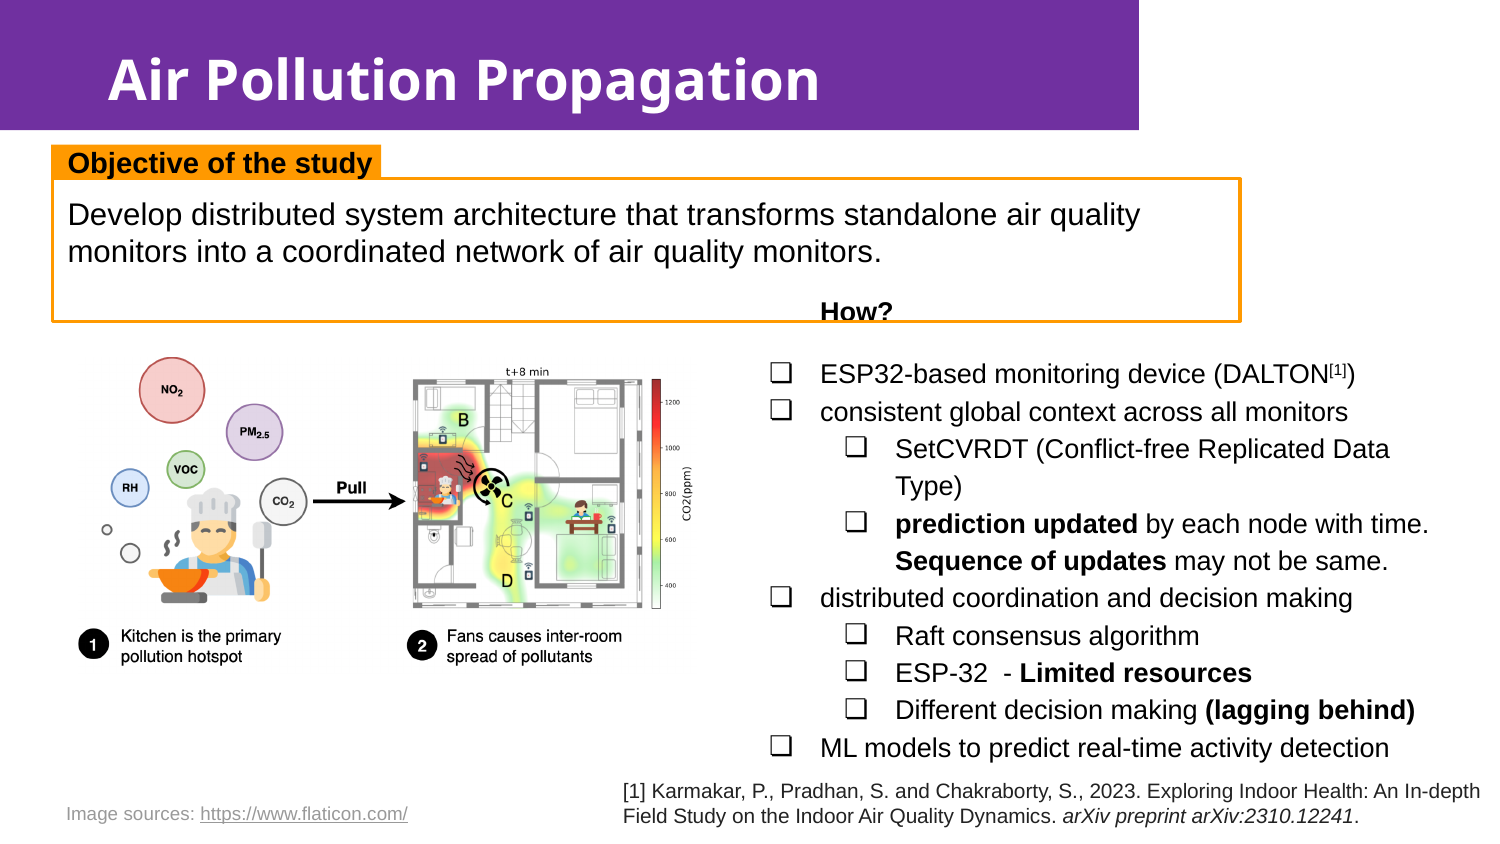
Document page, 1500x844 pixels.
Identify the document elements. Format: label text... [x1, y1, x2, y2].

text_box Objective of the study [51, 144, 382, 180]
text_box How? ESP32-based monitoring device (DALTON[1]) consistent global context across all monitors SetCVRDT (Conflict-free Replicated Data Type) prediction updated by each node with time. Sequence of updates may not be same. distributed coordination and decision making Raft consensus algorithm ESP-32 - Limited resources Different decision making (lagging behind) ML models to predict real-time activity detection [730, 274, 1448, 762]
title Air Pollution Propagation [108, 20, 1055, 117]
text_box Image sources: https://www.flaticon.com/ [51, 790, 437, 836]
picture [78, 357, 698, 675]
text_box [1] Karmakar, P., Pradhan, S. and Chakraborty, S., 2023. Exploring Indoor Health: An In-depth Field Study on the Indoor Air Quality Dynamics. arXiv preprint arXiv:2310.12241. [607, 762, 1500, 843]
text_box Develop distributed system architecture that transforms standalone air quality monitors into a coordinated network of air quality monitors. [52, 178, 1240, 322]
text_box [0, 0, 1139, 131]
